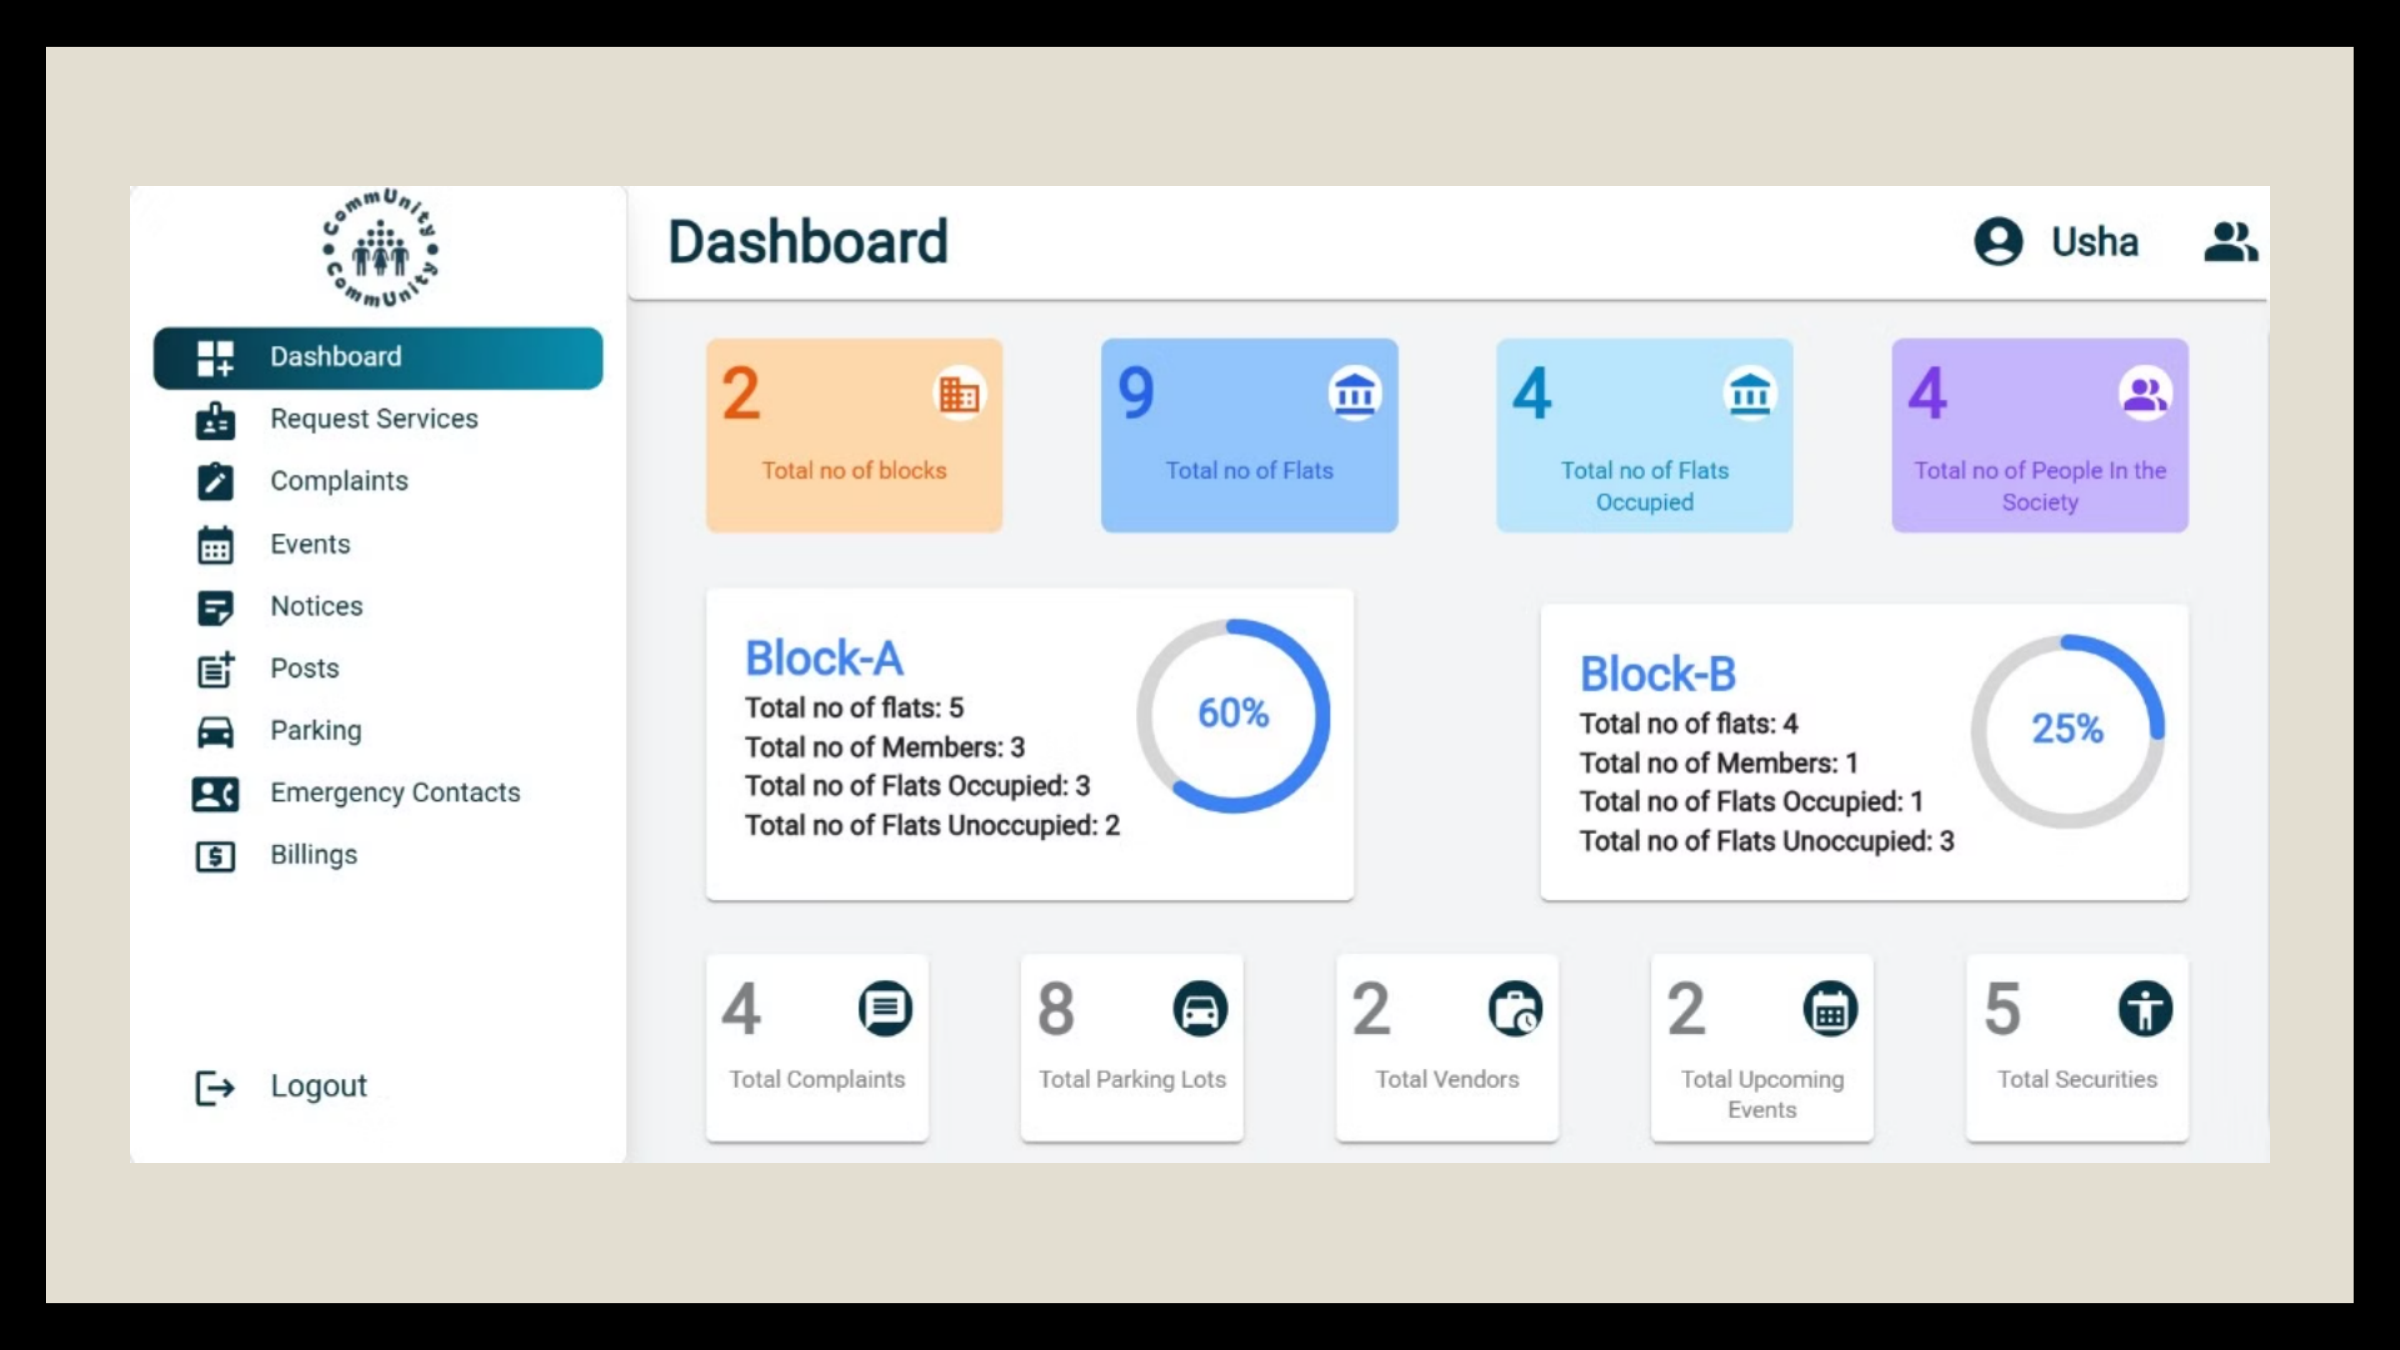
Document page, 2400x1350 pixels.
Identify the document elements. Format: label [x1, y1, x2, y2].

picture [130, 186, 2270, 1164]
